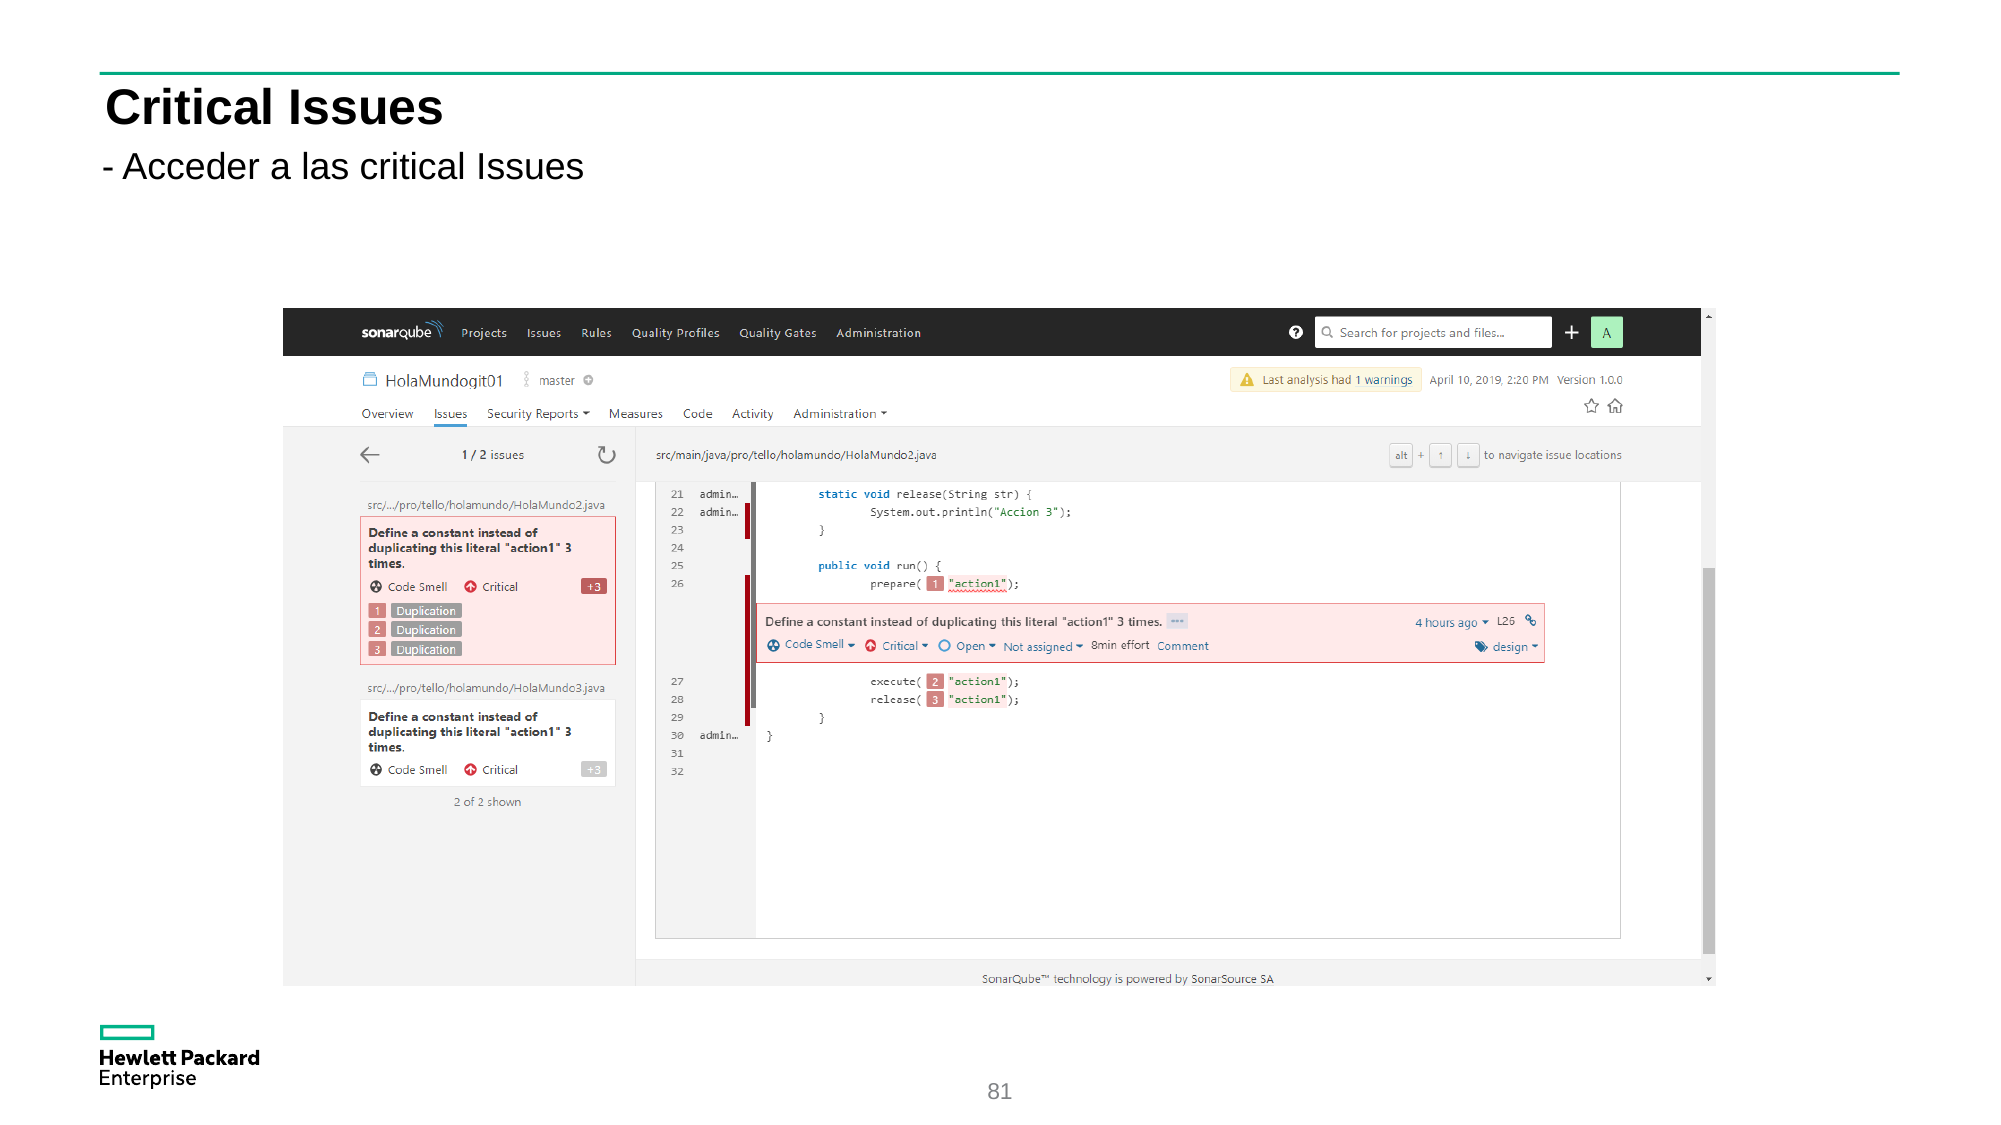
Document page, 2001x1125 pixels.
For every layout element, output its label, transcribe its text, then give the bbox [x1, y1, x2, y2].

text_box - Acceder a las critical Issues [101, 147, 1918, 189]
slide_number 81 [948, 1075, 1052, 1106]
title Critical Issues [105, 32, 1944, 244]
picture [283, 308, 1716, 986]
